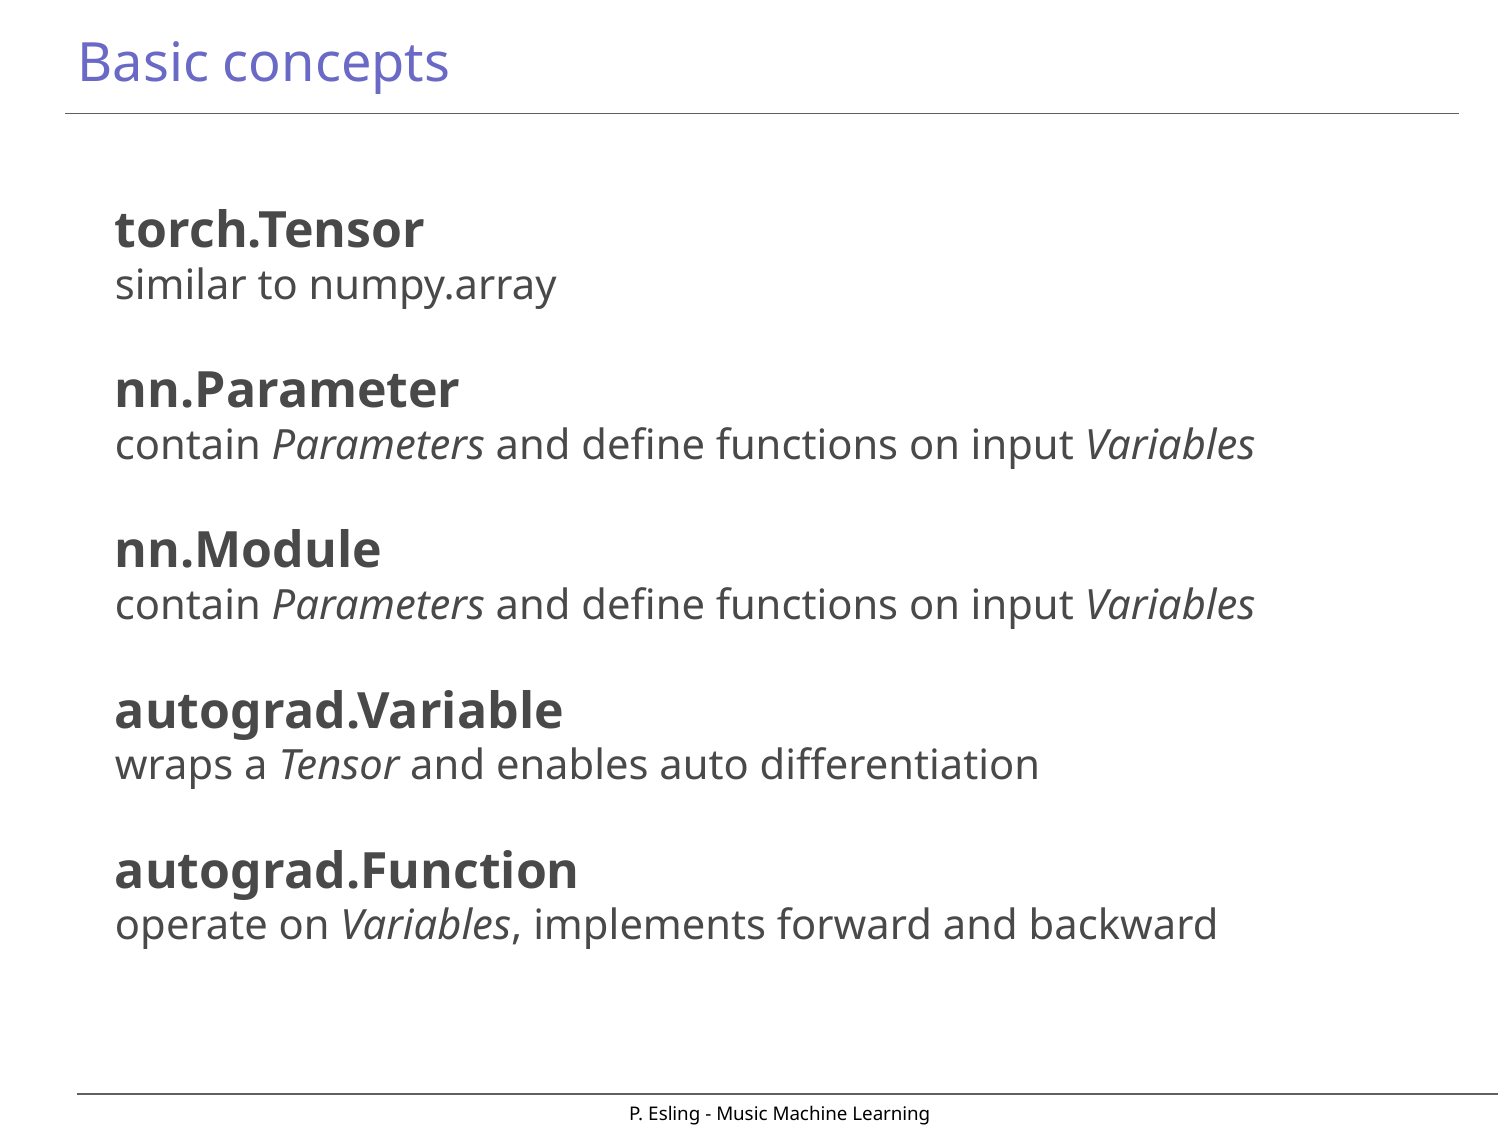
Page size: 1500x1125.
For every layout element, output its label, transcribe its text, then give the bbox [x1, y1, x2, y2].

title Basic concepts [62, 6, 1447, 114]
text_box torch.Tensor similar to numpy.array nn.Parameter contain Parameters and define functions on input Variables nn.Module contain Parameters and define functions on input Variables autograd.Variable wraps a Tensor and enables auto differentiation autograd.Function operate on Variables, implements forward and backward [99, 190, 1500, 1011]
footer P. Esling - Music Machine Learning [194, 1093, 1365, 1125]
